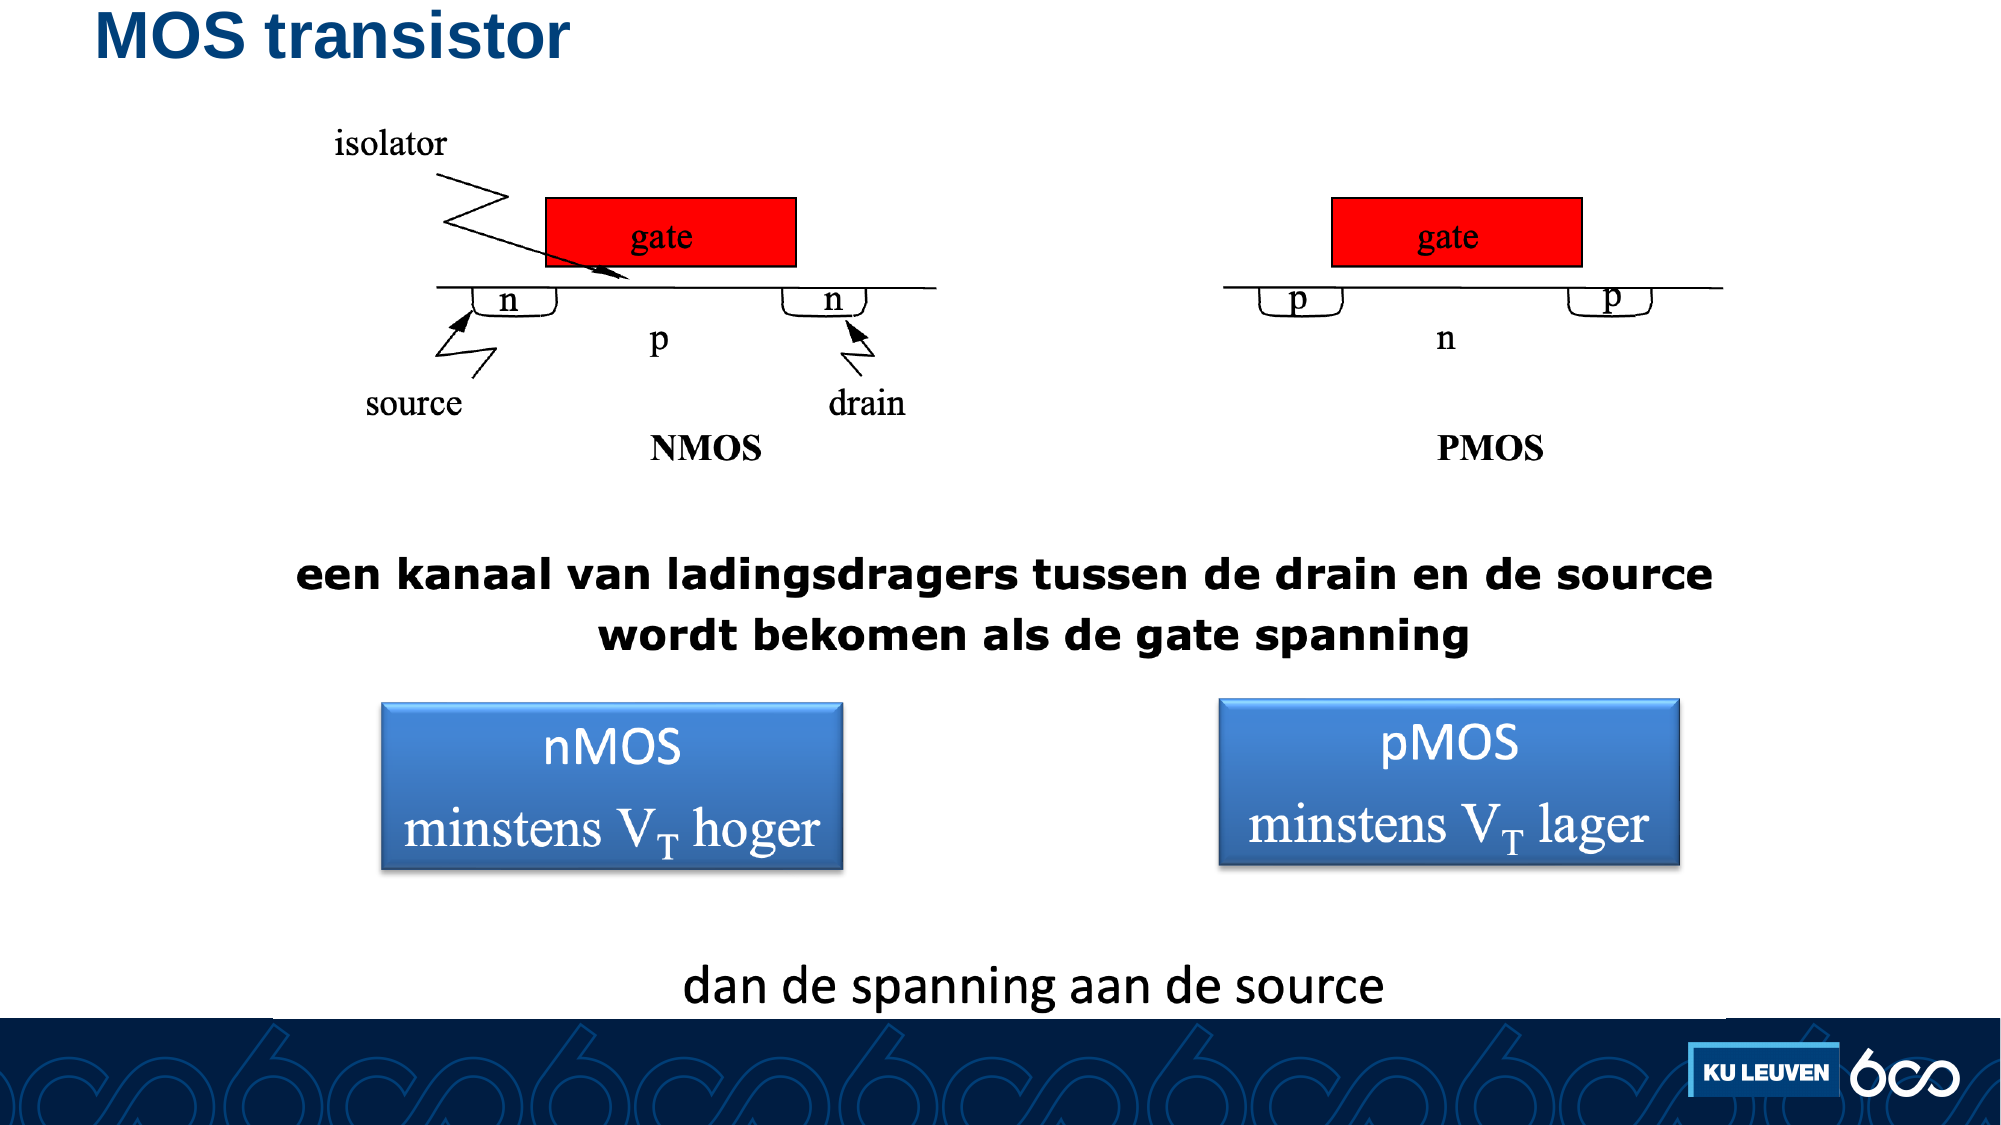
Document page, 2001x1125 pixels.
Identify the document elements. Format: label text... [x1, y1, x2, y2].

picture [0, 88, 2001, 1125]
title MOS transistor [94, 0, 1906, 108]
